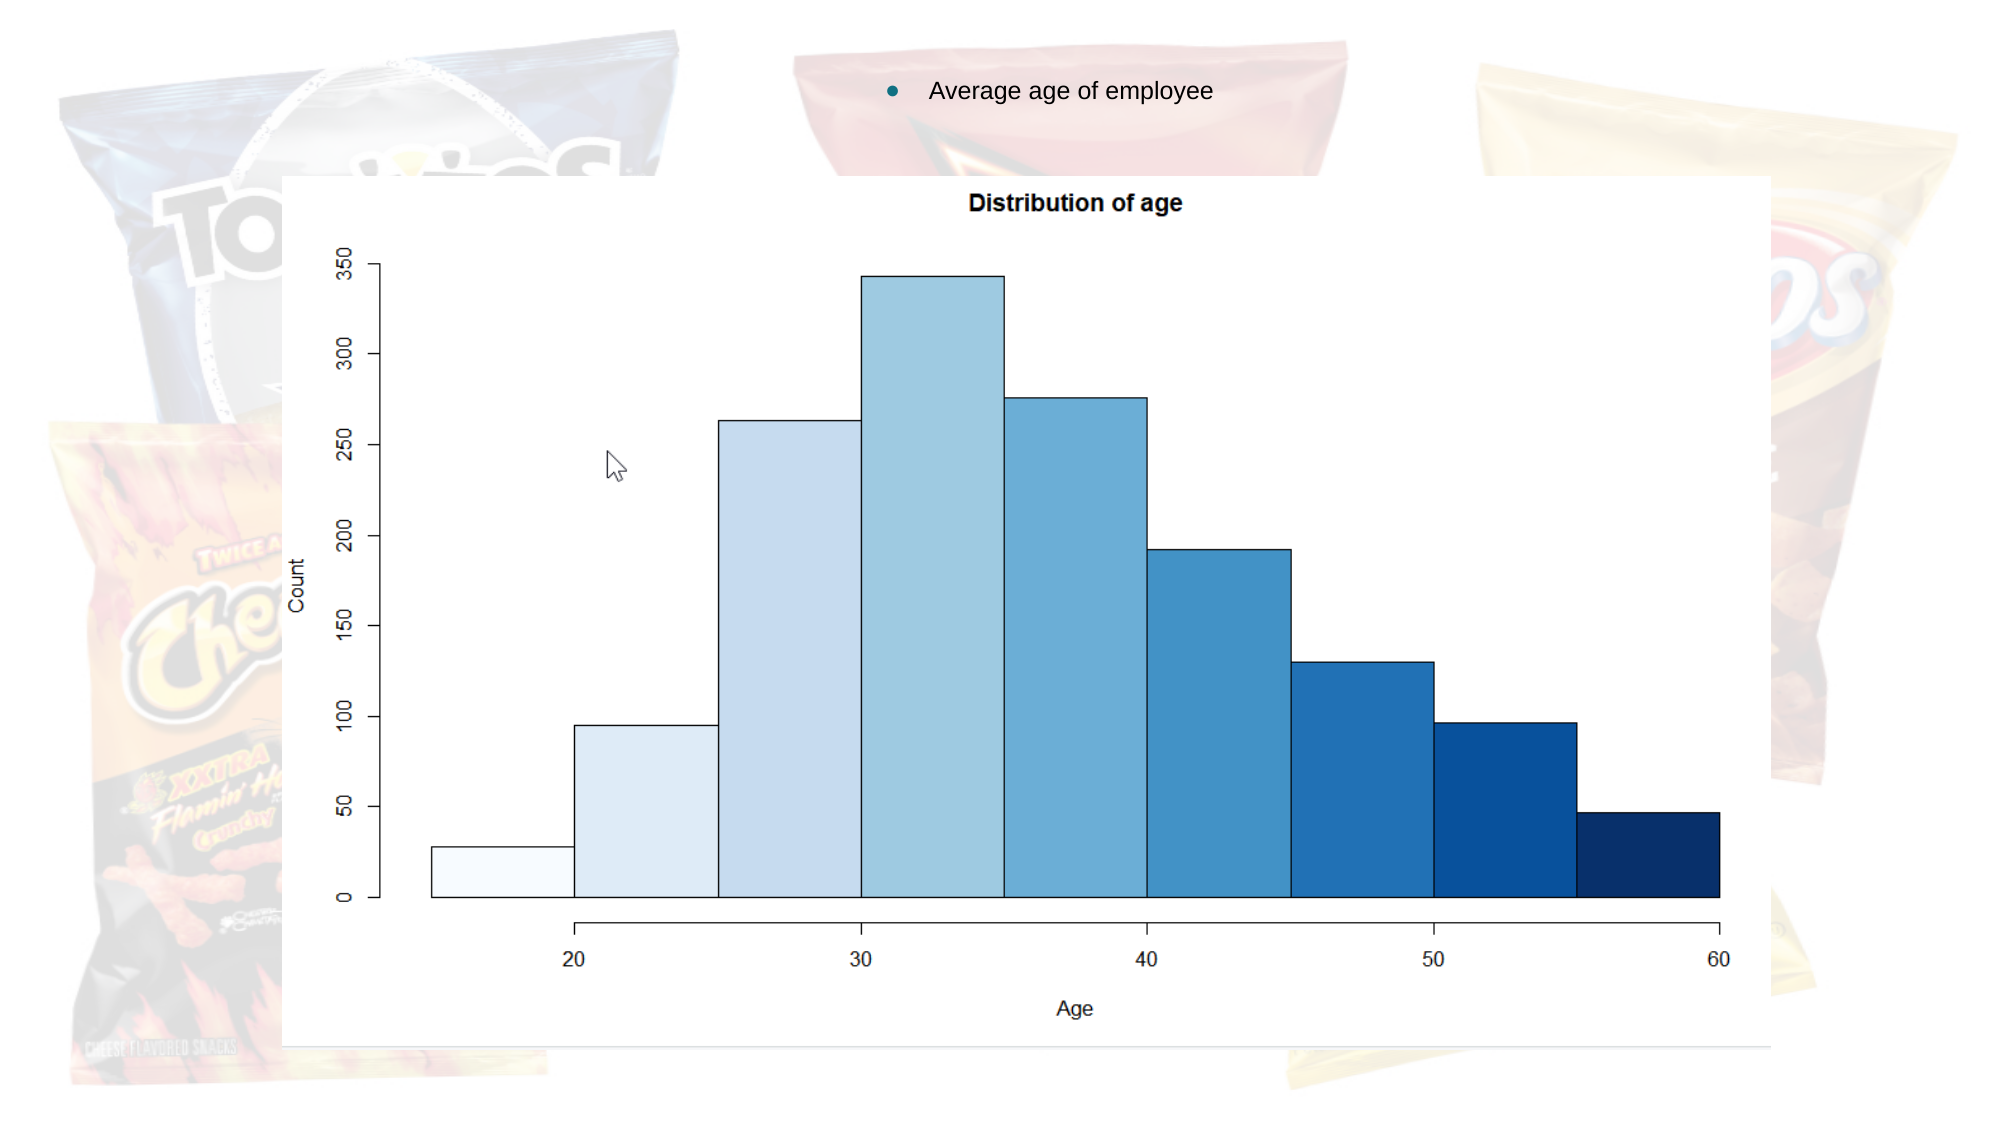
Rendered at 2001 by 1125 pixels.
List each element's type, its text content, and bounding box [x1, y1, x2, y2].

picture [282, 176, 1771, 1050]
list Average age of employee [450, 75, 1650, 176]
